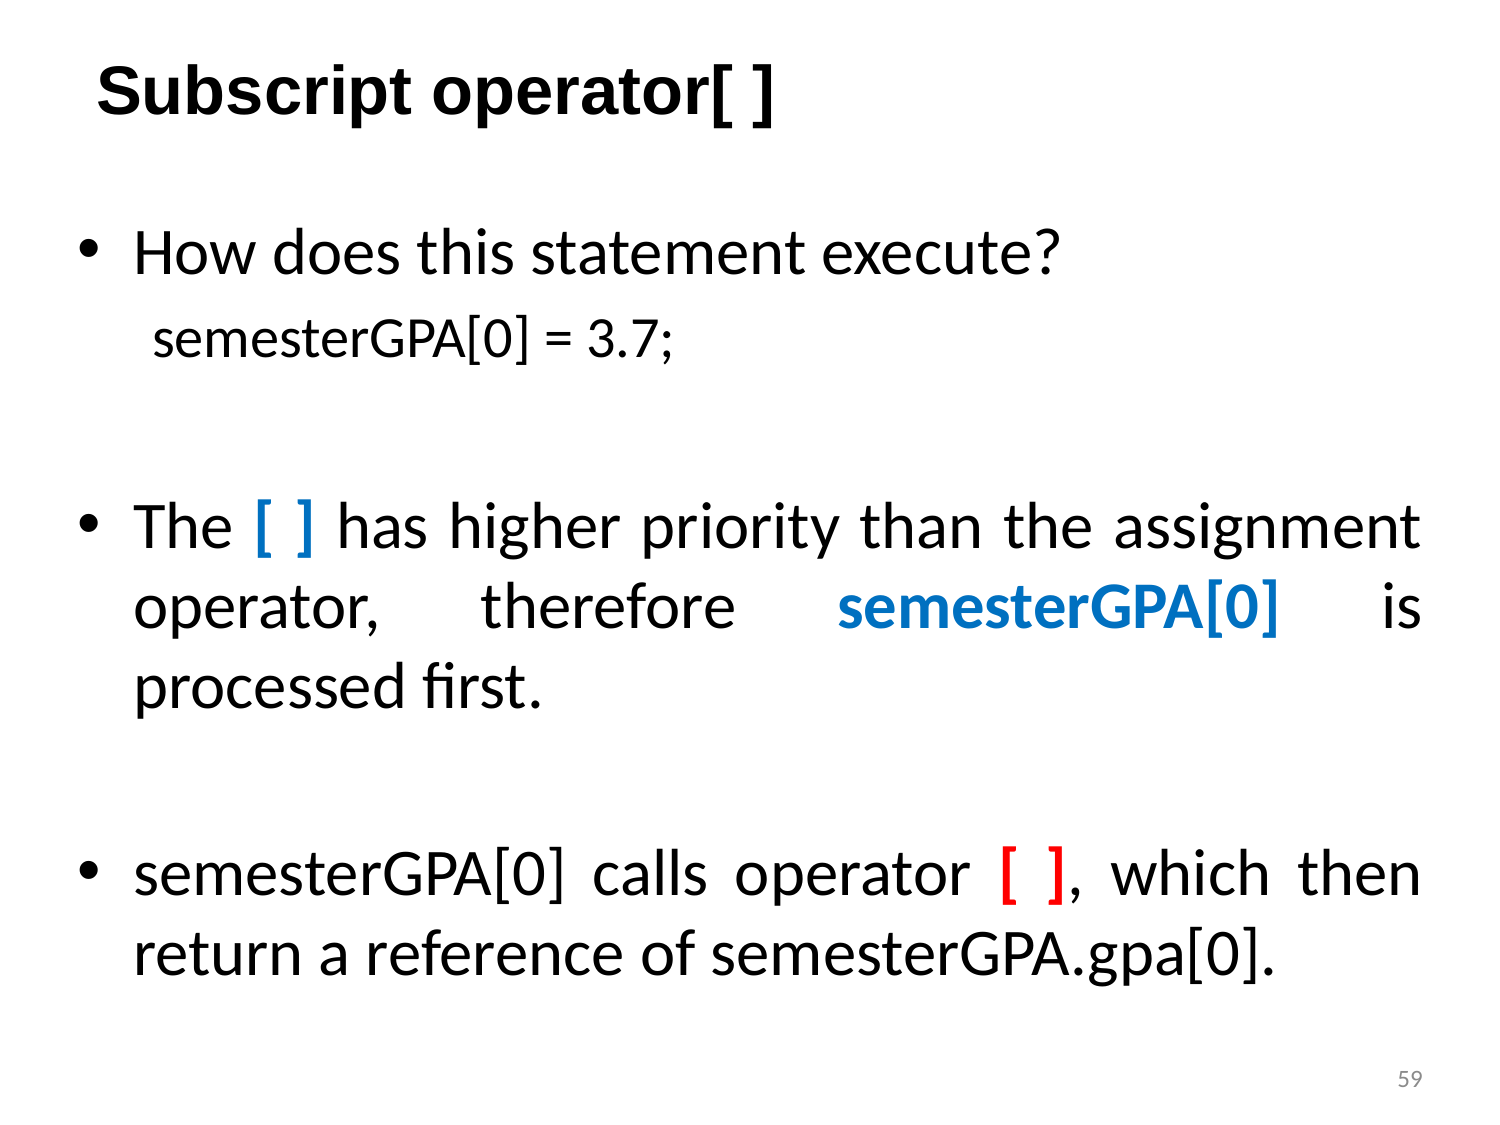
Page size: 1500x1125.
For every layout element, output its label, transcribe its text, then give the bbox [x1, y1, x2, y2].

slide_number 59 [1087, 1047, 1438, 1108]
list How does this statement execute? semesterGPA[0] = 3.7; The [ ] has higher priority than the assignment operator, therefore semesterGPA[0] is processed first. semesterGPA[0] calls operator [ ], which then return a reference of semesterGPA.gpa[0]. [62, 200, 1438, 1064]
title Subscript operator[ ] [81, 0, 1419, 175]
